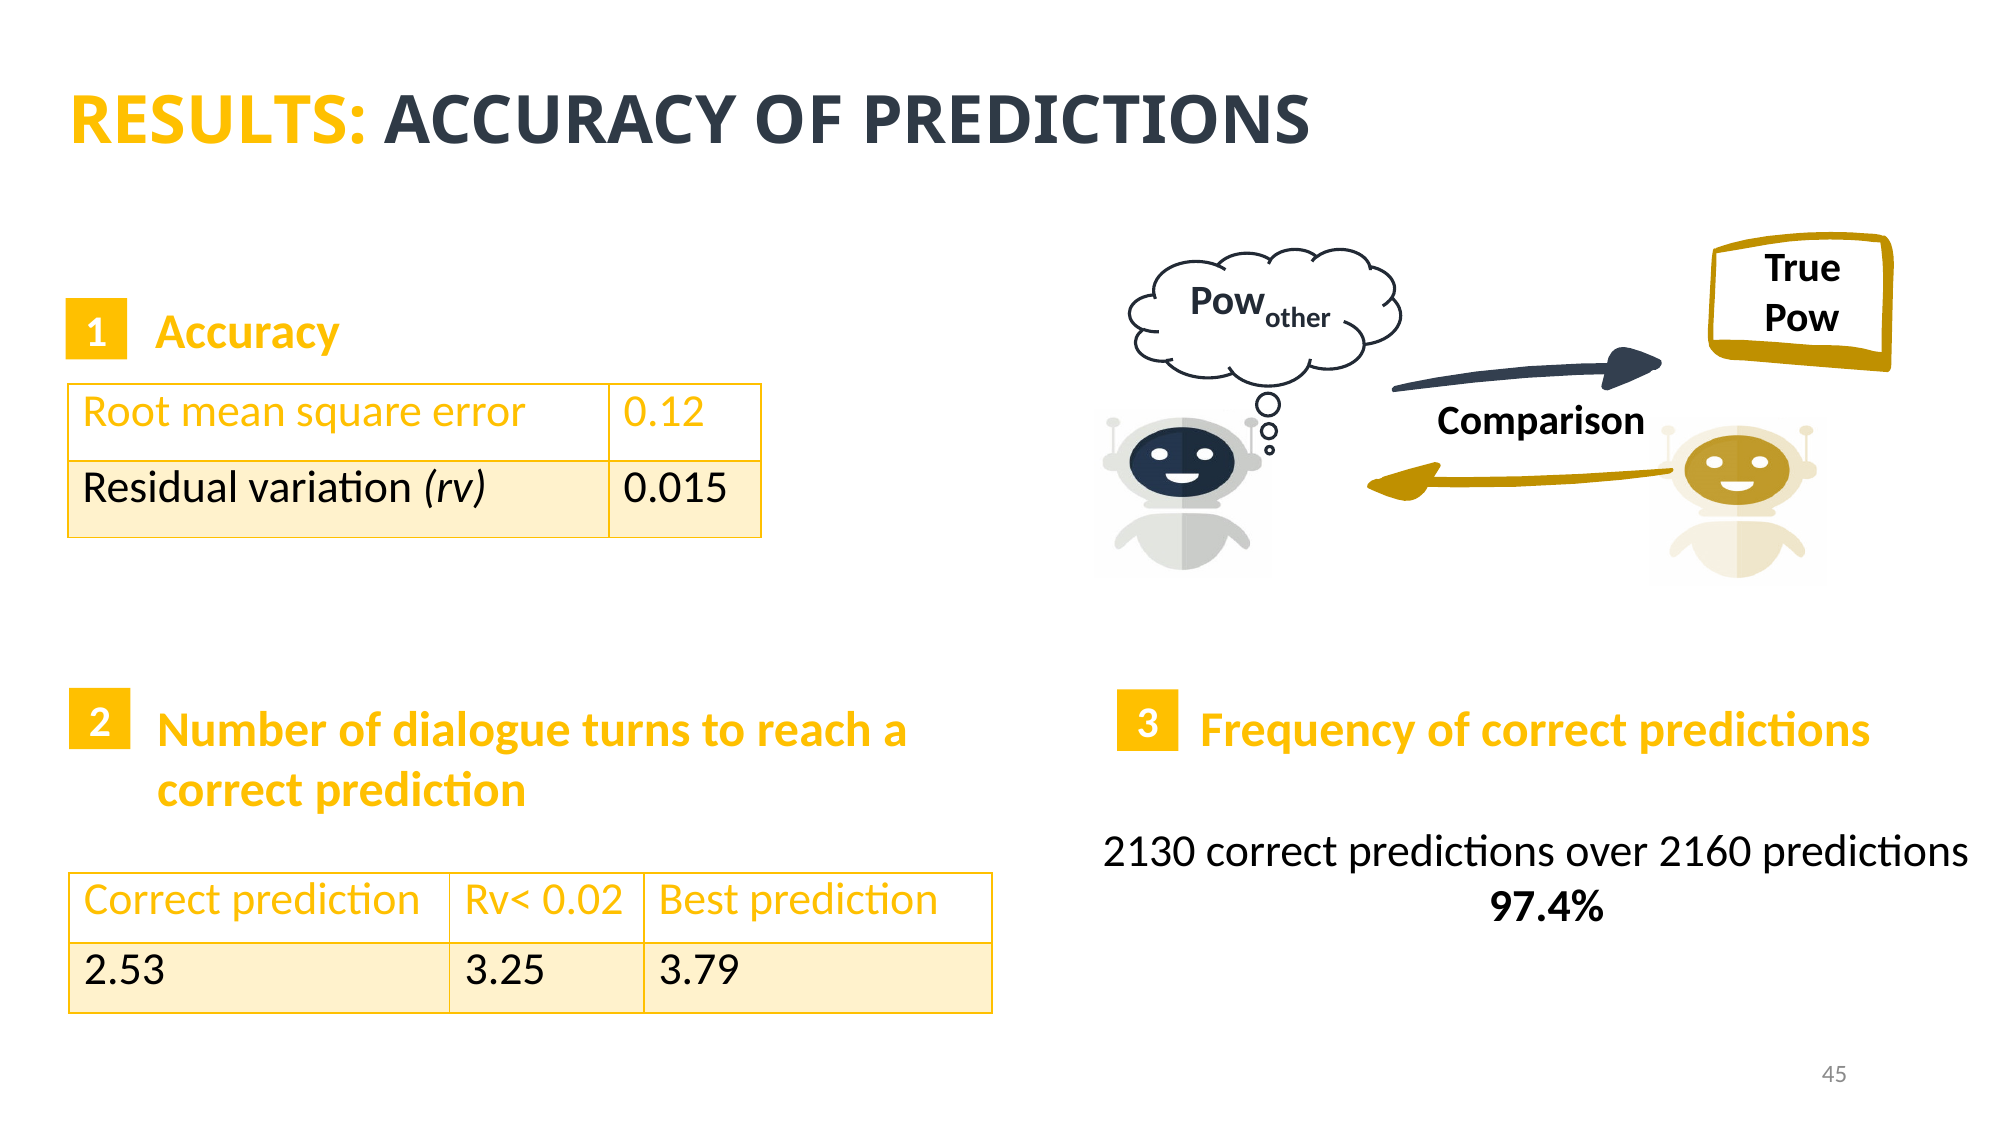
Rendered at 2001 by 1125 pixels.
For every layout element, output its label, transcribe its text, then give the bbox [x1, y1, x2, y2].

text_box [1094, 232, 1894, 586]
table_cell Residual variation (rv) [69, 462, 608, 537]
slide_number 45 [1412, 1042, 1863, 1103]
table_header 0.12 [610, 385, 760, 460]
table_header Best prediction [645, 874, 991, 942]
text_box 1 [65, 297, 128, 360]
text_box [113, 264, 1094, 423]
title Results: accuracy of predictions [53, 34, 1942, 210]
text_box 2130 correct predictions over 2160 predictions 97.4% [1087, 813, 1995, 993]
table_cell 3.25 [450, 944, 643, 1012]
text_box 2 [68, 687, 131, 750]
text_box Frequency of correct predictions [1185, 689, 1989, 765]
text_box Number of dialogue turns to reach a correct prediction [142, 689, 1005, 825]
table_cell 0.015 [610, 462, 760, 537]
table_header Root mean square error [69, 385, 608, 460]
table_header Correct prediction [70, 874, 449, 942]
table_cell 3.79 [645, 944, 991, 1012]
text_box 3 [1116, 688, 1179, 752]
table_cell 2.53 [70, 944, 449, 1012]
table_header Rv< 0.02 [450, 874, 643, 942]
text_box Accuracy [140, 291, 1094, 366]
